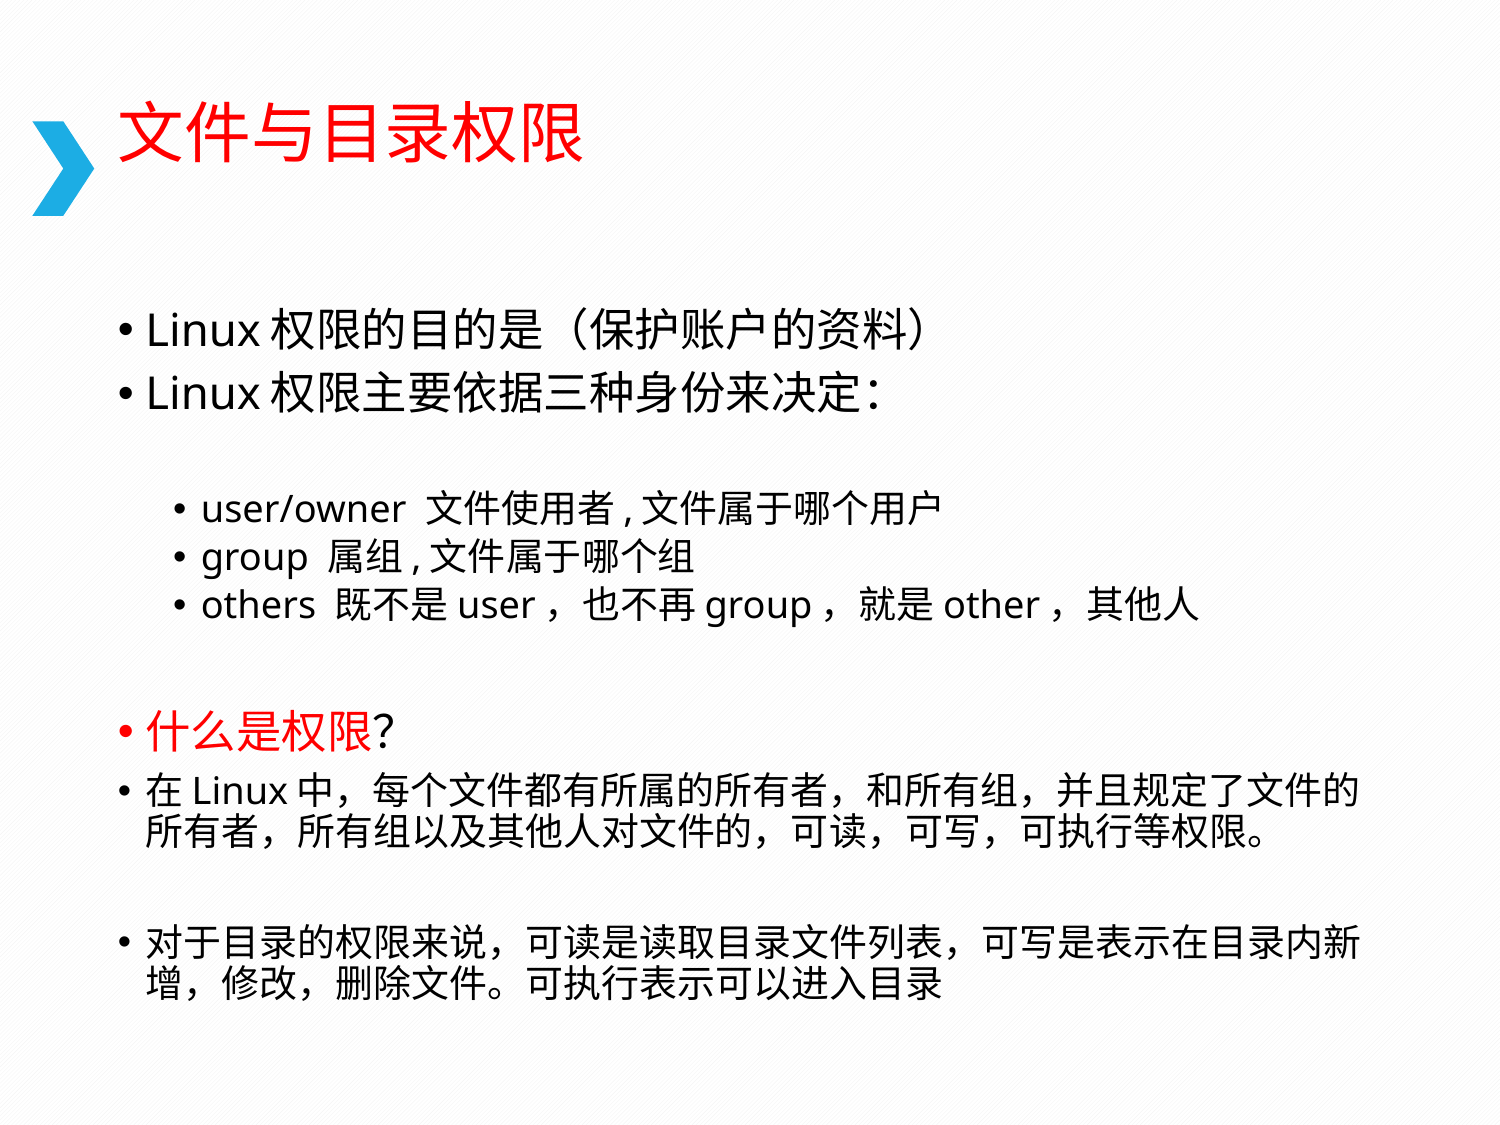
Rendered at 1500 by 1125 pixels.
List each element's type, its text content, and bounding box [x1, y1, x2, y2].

title 文件与目录权限 [103, 59, 1397, 212]
list Linux权限的目的是（保护账户的资料） Linux权限主要依据三种身份来决定： user/owner 文件使用者,文件属于哪个用户 group 属组,文件属于哪个组 others 既不是user，也不再group，就是other，其他人 什么是权限？ 在Linux中，每个文件都有所属的所有者，和所有组，并且规定了文件的所有者，所有组以及其他人对文件的，可读，可写，可执行等权限。 对于目录的权限来说，可读是读取目录文件列表，可写是表示在目录内新增，修改，删除文件。可执行表示可以进入目录 [103, 299, 1397, 1014]
